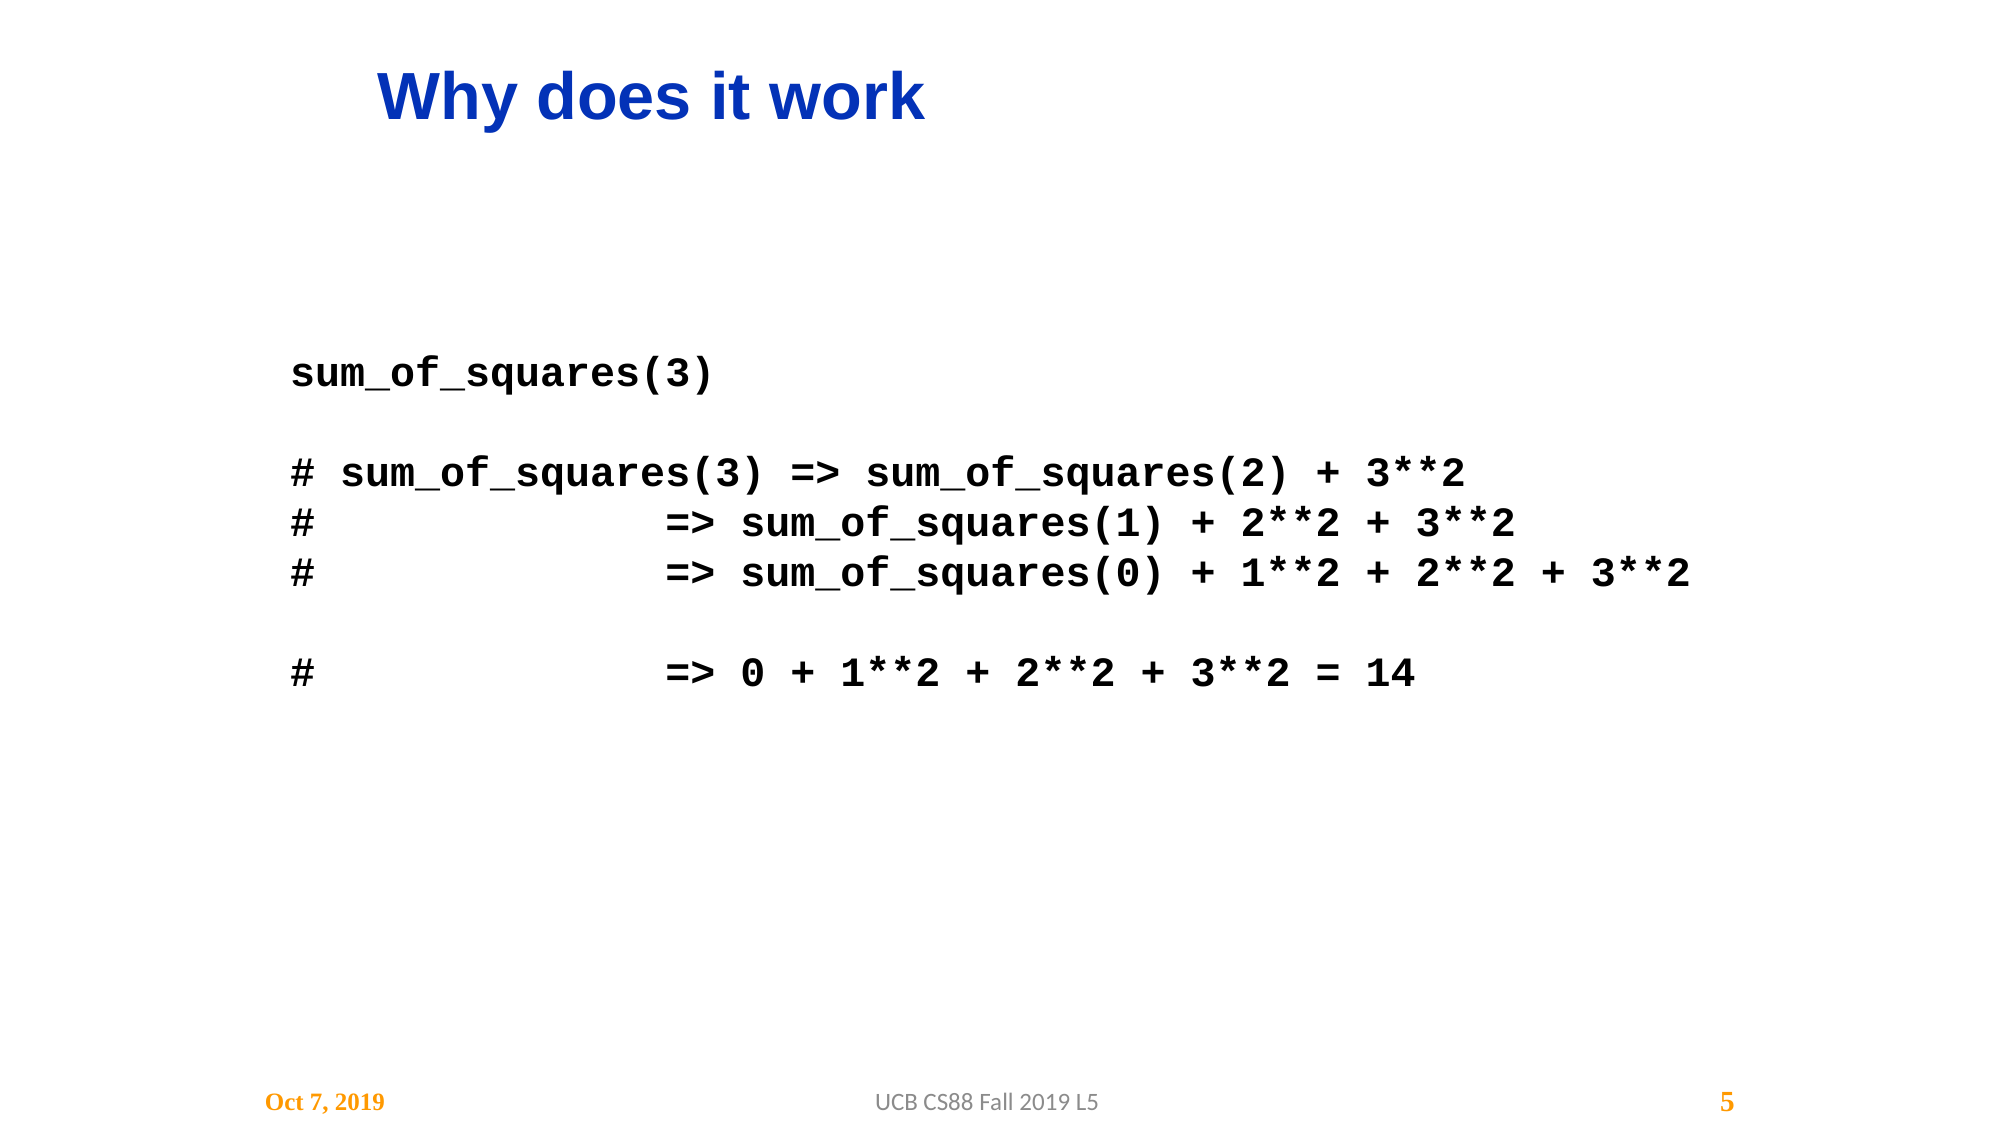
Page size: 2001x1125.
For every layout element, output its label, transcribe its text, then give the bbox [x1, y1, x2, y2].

text_box sum_of_squares(3) # sum_of_squares(3) => sum_of_squares(2) + 3**2 # => sum_of_squares(1) + 2**2 + 3**2 # => sum_of_squares(0) + 1**2 + 2**2 + 3**2 # => 0 + 1**2 + 2**2 + 3**2 = 14 [275, 337, 1725, 656]
slide_number 5 [1662, 1074, 1750, 1125]
footer UCB CS88 Fall 2019 L5 [750, 1074, 1225, 1125]
title Why does it work [362, 37, 1625, 159]
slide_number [249, 1074, 500, 1125]
